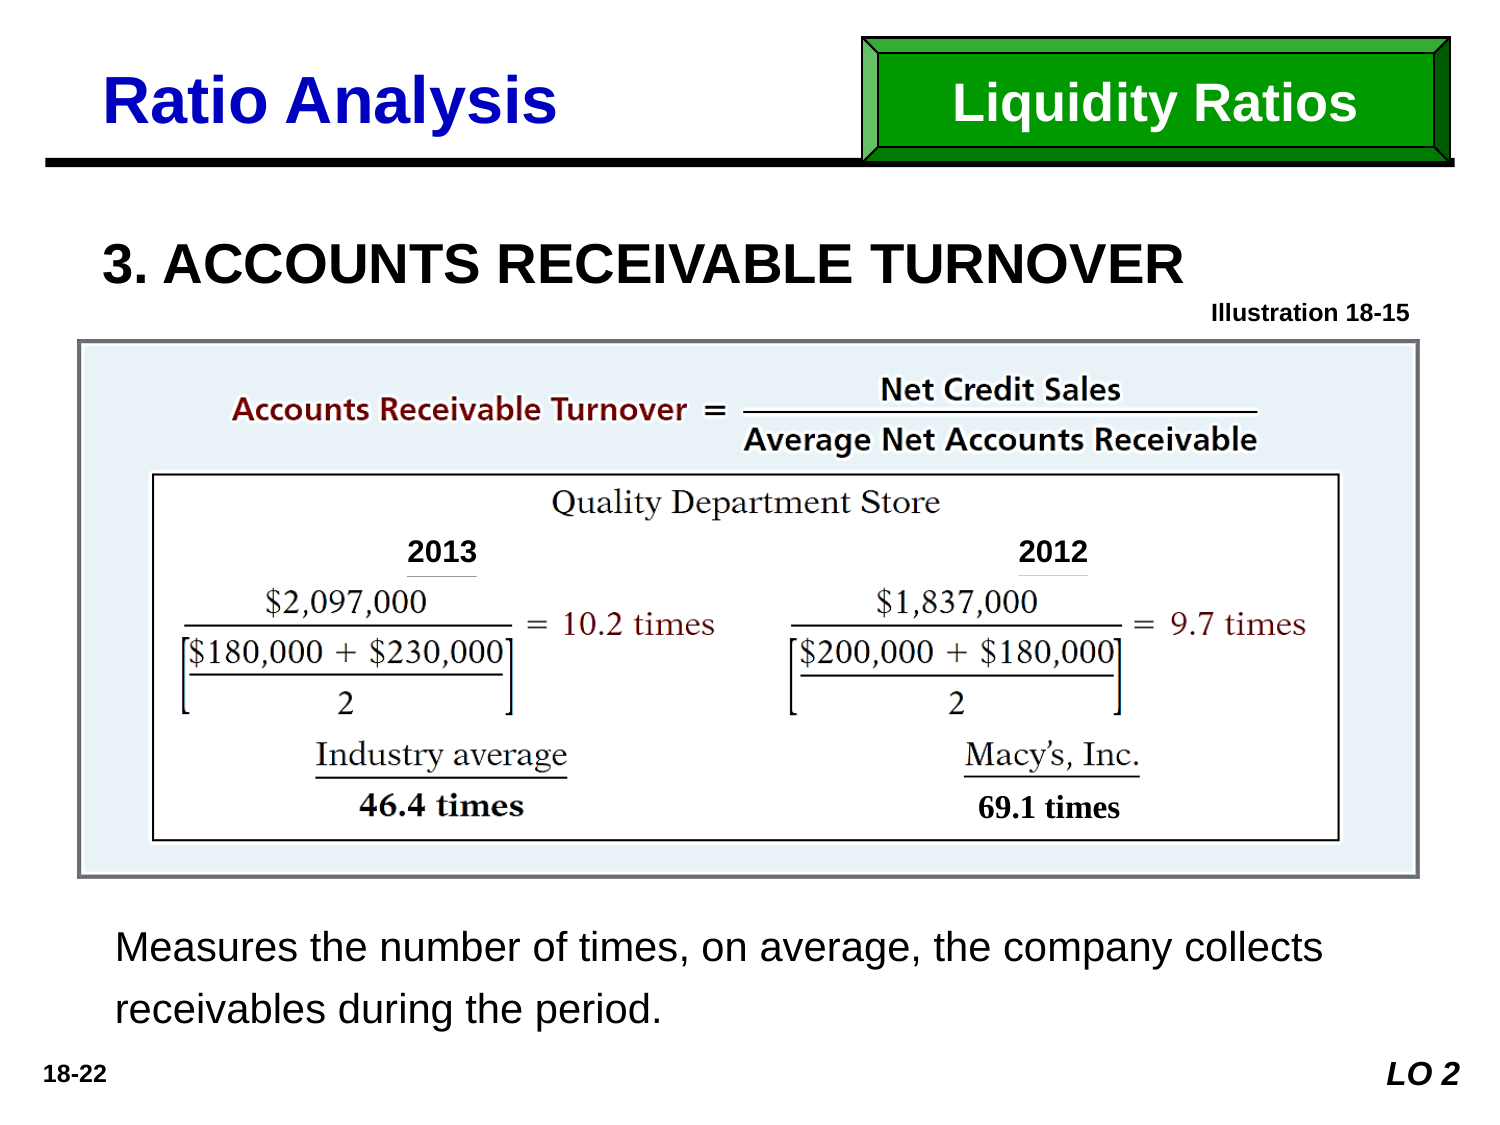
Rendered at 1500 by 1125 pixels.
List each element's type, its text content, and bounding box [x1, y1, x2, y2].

text_box + [863, 38, 878, 161]
text_box Illustration 18-19 [864, 38, 1448, 53]
text_box Liquidity Ratios [862, 37, 1450, 163]
text_box LO 2 [1346, 1044, 1475, 1100]
text_box Measures the number of times, on average, the company collects receivables during the period. [99, 899, 1425, 1040]
picture [74, 337, 1426, 885]
text_box 3. ACCOUNTS RECEIVABLE TURNOVER [87, 219, 1250, 303]
text_box Ratio Analysis [87, 50, 862, 142]
text_box Illustration 18-15 [1137, 288, 1425, 334]
